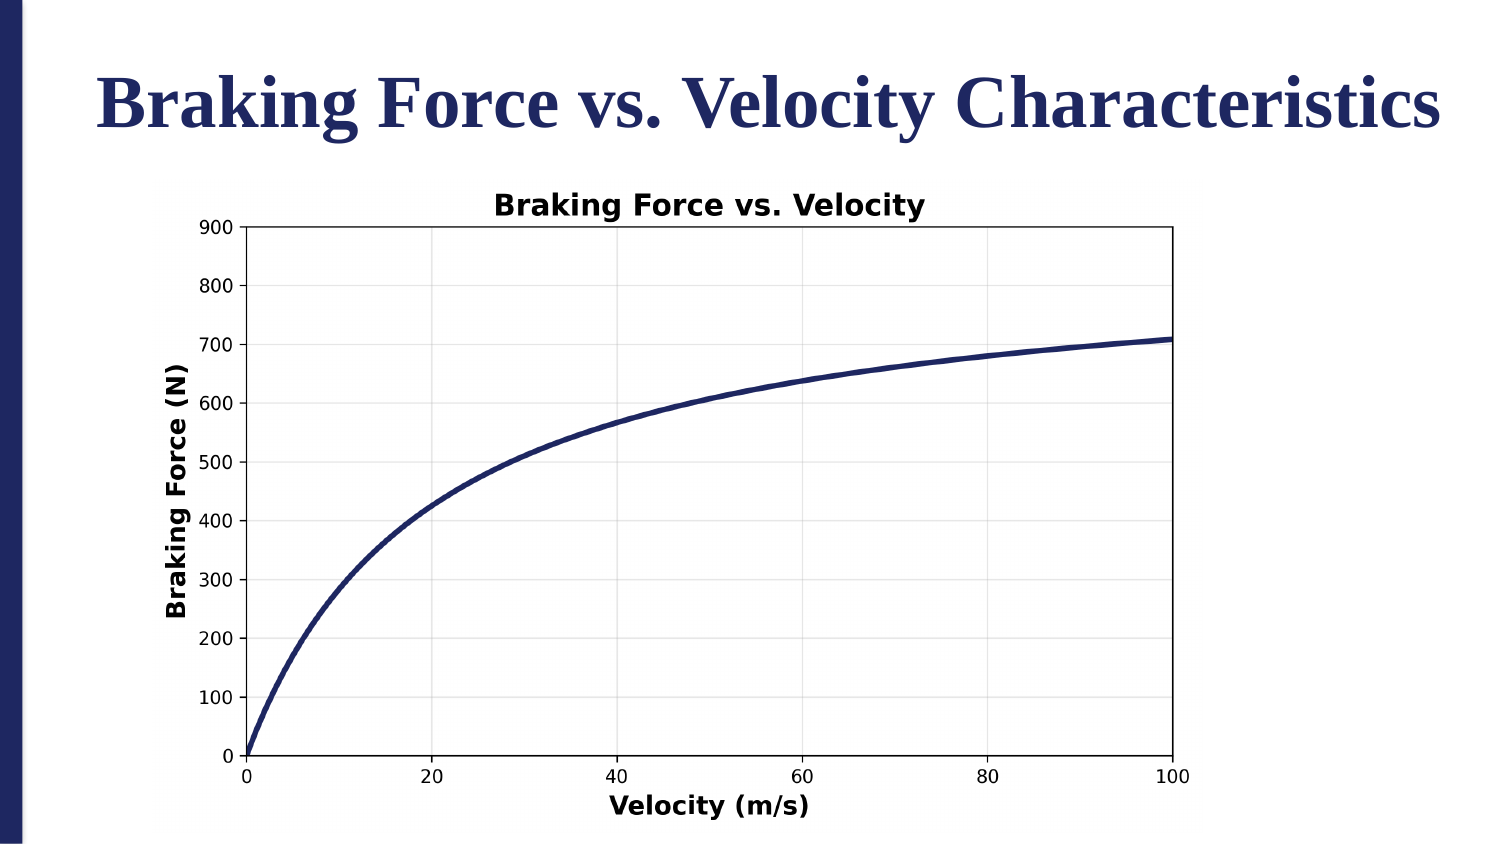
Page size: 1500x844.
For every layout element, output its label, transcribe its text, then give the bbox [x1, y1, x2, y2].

text_box Braking Force vs. Velocity Characteristics [82, 44, 1458, 150]
text_box [0, 0, 23, 844]
picture [151, 179, 1203, 834]
